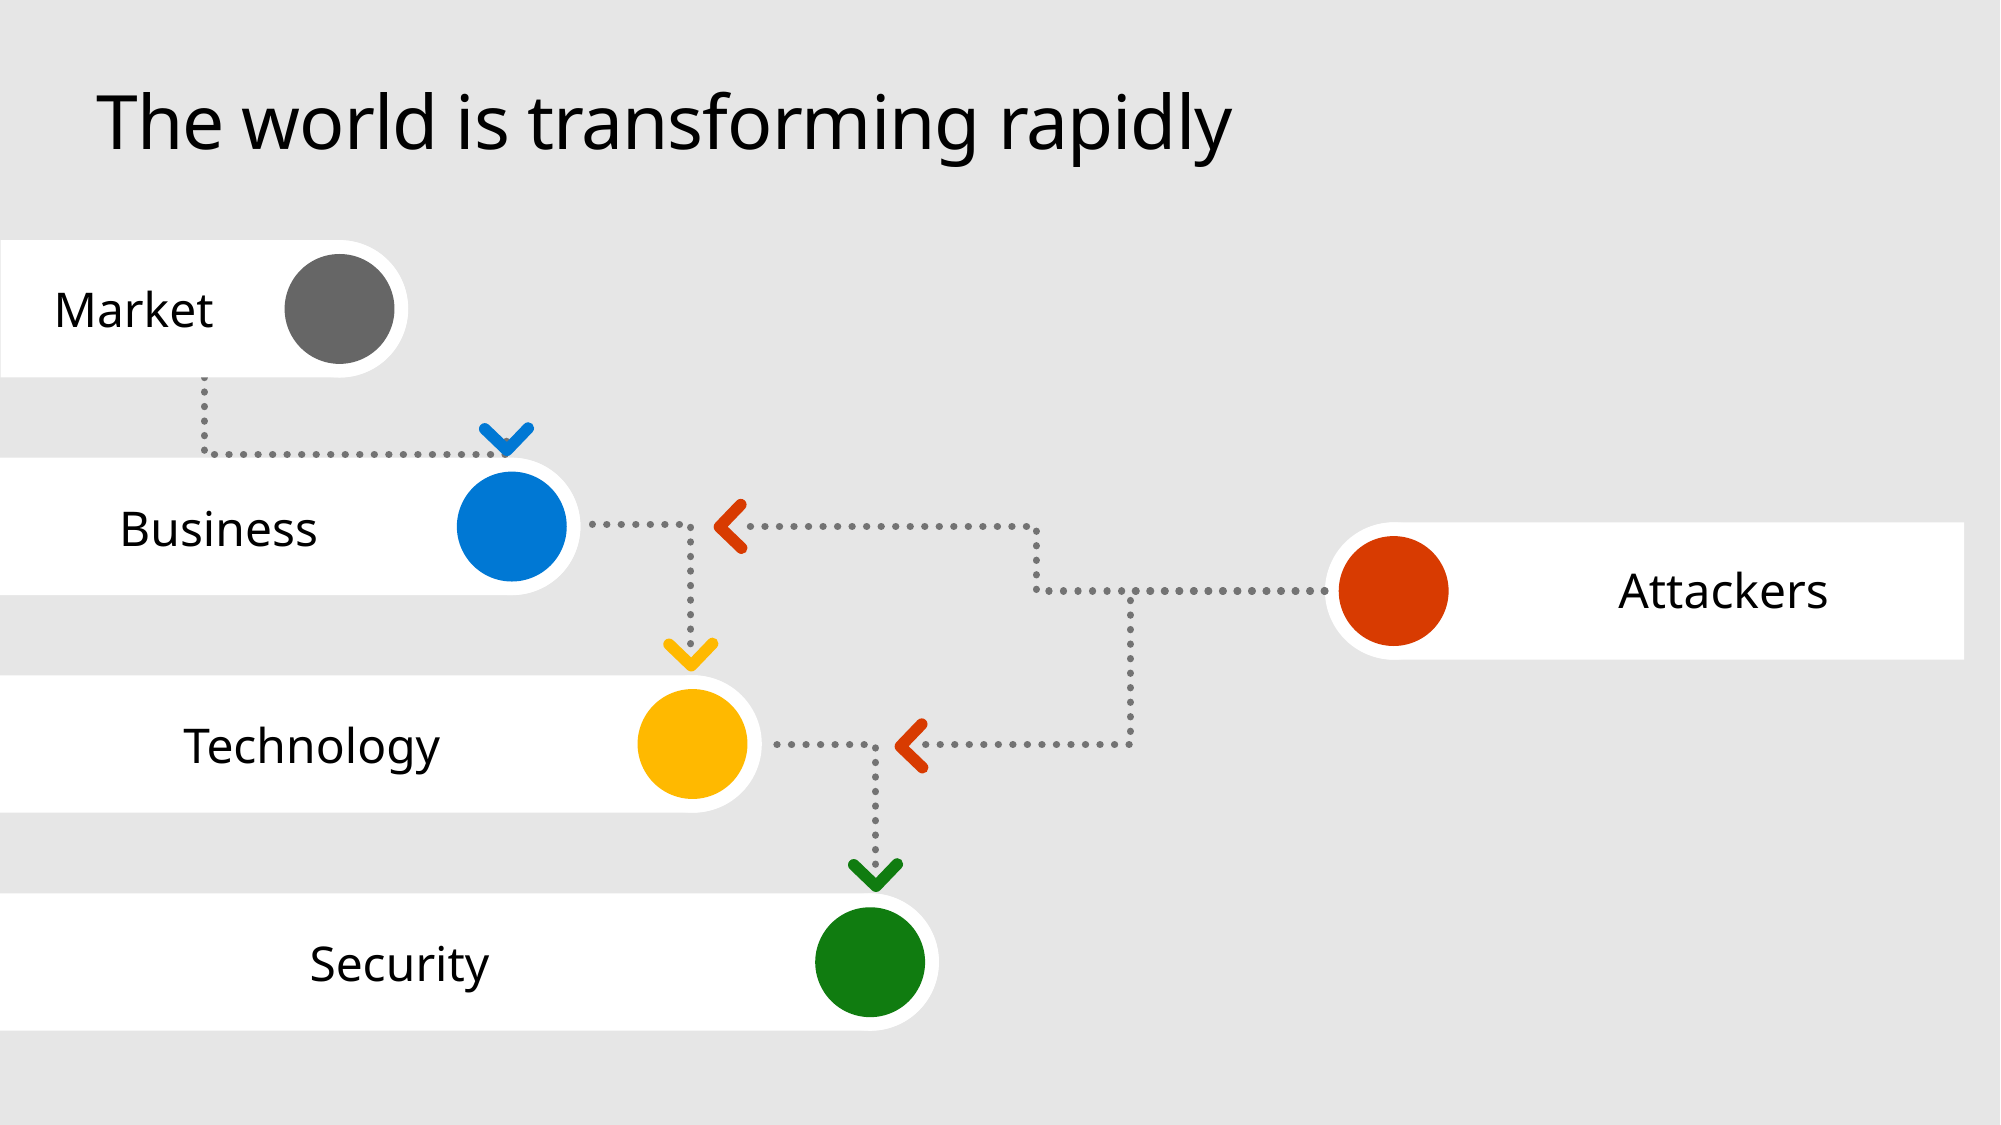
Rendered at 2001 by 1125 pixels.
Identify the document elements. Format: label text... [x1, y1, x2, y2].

text_box [0, 239, 345, 379]
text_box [407, 308, 535, 457]
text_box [591, 524, 719, 672]
text_box [894, 717, 930, 775]
title The world is transforming rapidly [96, 75, 1904, 166]
text_box [442, 457, 582, 596]
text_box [921, 592, 1339, 745]
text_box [1324, 522, 1463, 660]
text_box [747, 526, 1326, 592]
text_box [1386, 521, 1965, 661]
text_box Market [53, 279, 214, 337]
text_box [776, 744, 904, 893]
text_box Technology [183, 715, 441, 774]
text_box Security [309, 933, 490, 992]
text_box [0, 892, 861, 1032]
text_box Business [119, 498, 319, 556]
text_box [713, 498, 748, 555]
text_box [623, 675, 762, 813]
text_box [270, 239, 409, 378]
text_box [0, 674, 701, 814]
text_box [800, 893, 940, 1032]
text_box [0, 456, 500, 596]
text_box [456, 470, 568, 583]
text_box Attackers [1618, 561, 1830, 619]
text_box [814, 906, 926, 1018]
